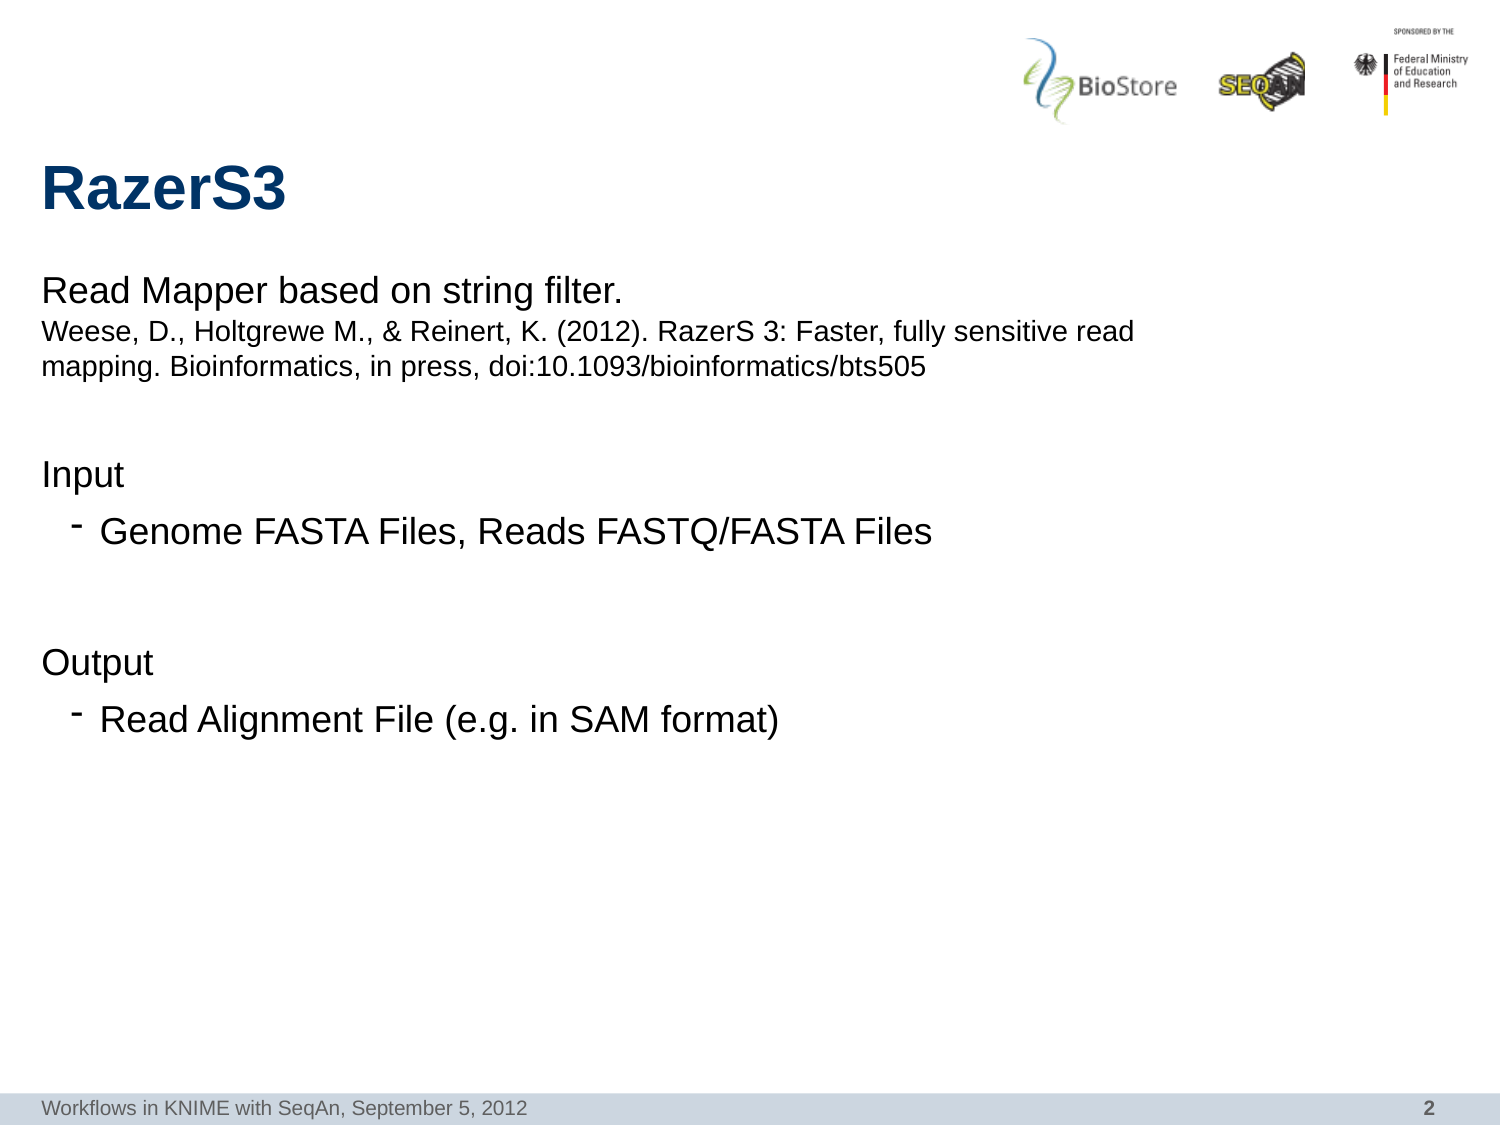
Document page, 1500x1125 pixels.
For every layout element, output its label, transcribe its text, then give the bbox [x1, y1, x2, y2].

list Read Mapper based on string filter. Weese, D., Holtgrewe M., & Reinert, K. (2012). RazerS 3: Faster, fully sensitive read mapping. Bioinformatics, in press, doi:10.1093/bioinformatics/bts505 Input Genome FASTA Files, Reads FASTQ/FASTA Files Output Read Alignment File (e.g. in SAM format) [40, 265, 1460, 1064]
title RazerS3 [40, 154, 1460, 226]
footer Workflows in KNIME with SeqAn, September 5, 2012 [40, 1087, 1022, 1125]
